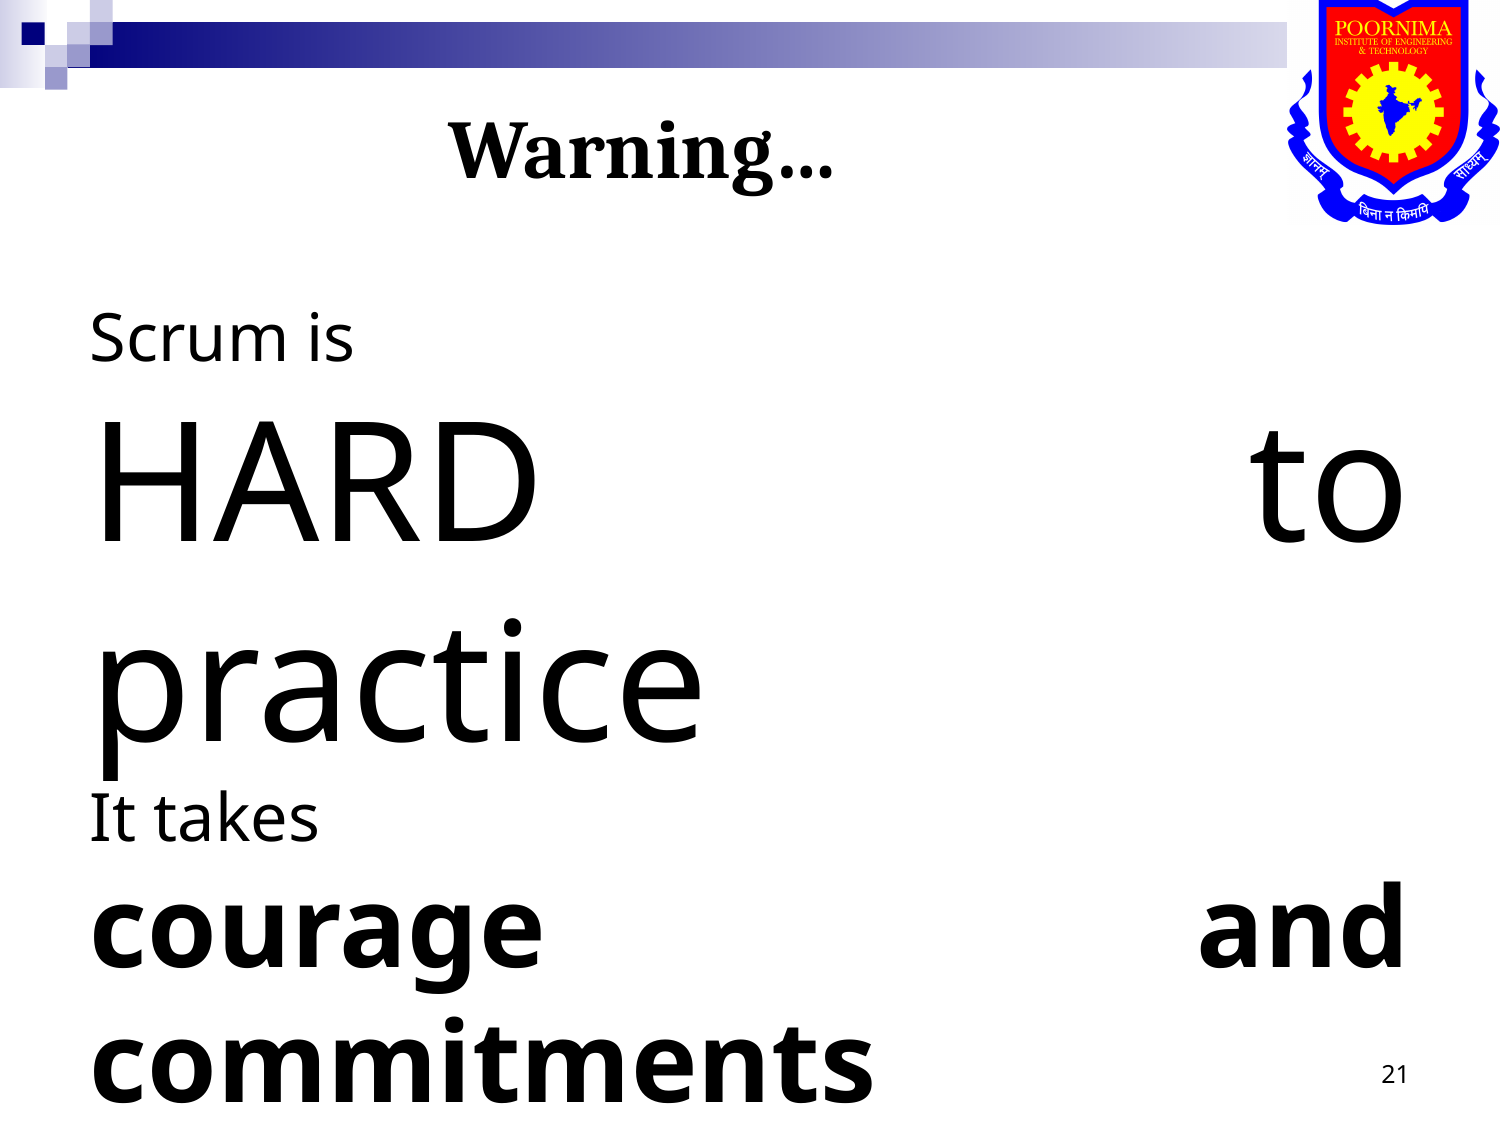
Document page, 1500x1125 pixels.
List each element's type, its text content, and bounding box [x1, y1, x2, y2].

text_box Scrum is HARD to practice It takes courage and commitments [74, 287, 1425, 938]
picture [1287, 0, 1500, 226]
text_box Warning… [0, 87, 1282, 213]
slide_number 21 [1074, 1024, 1426, 1101]
